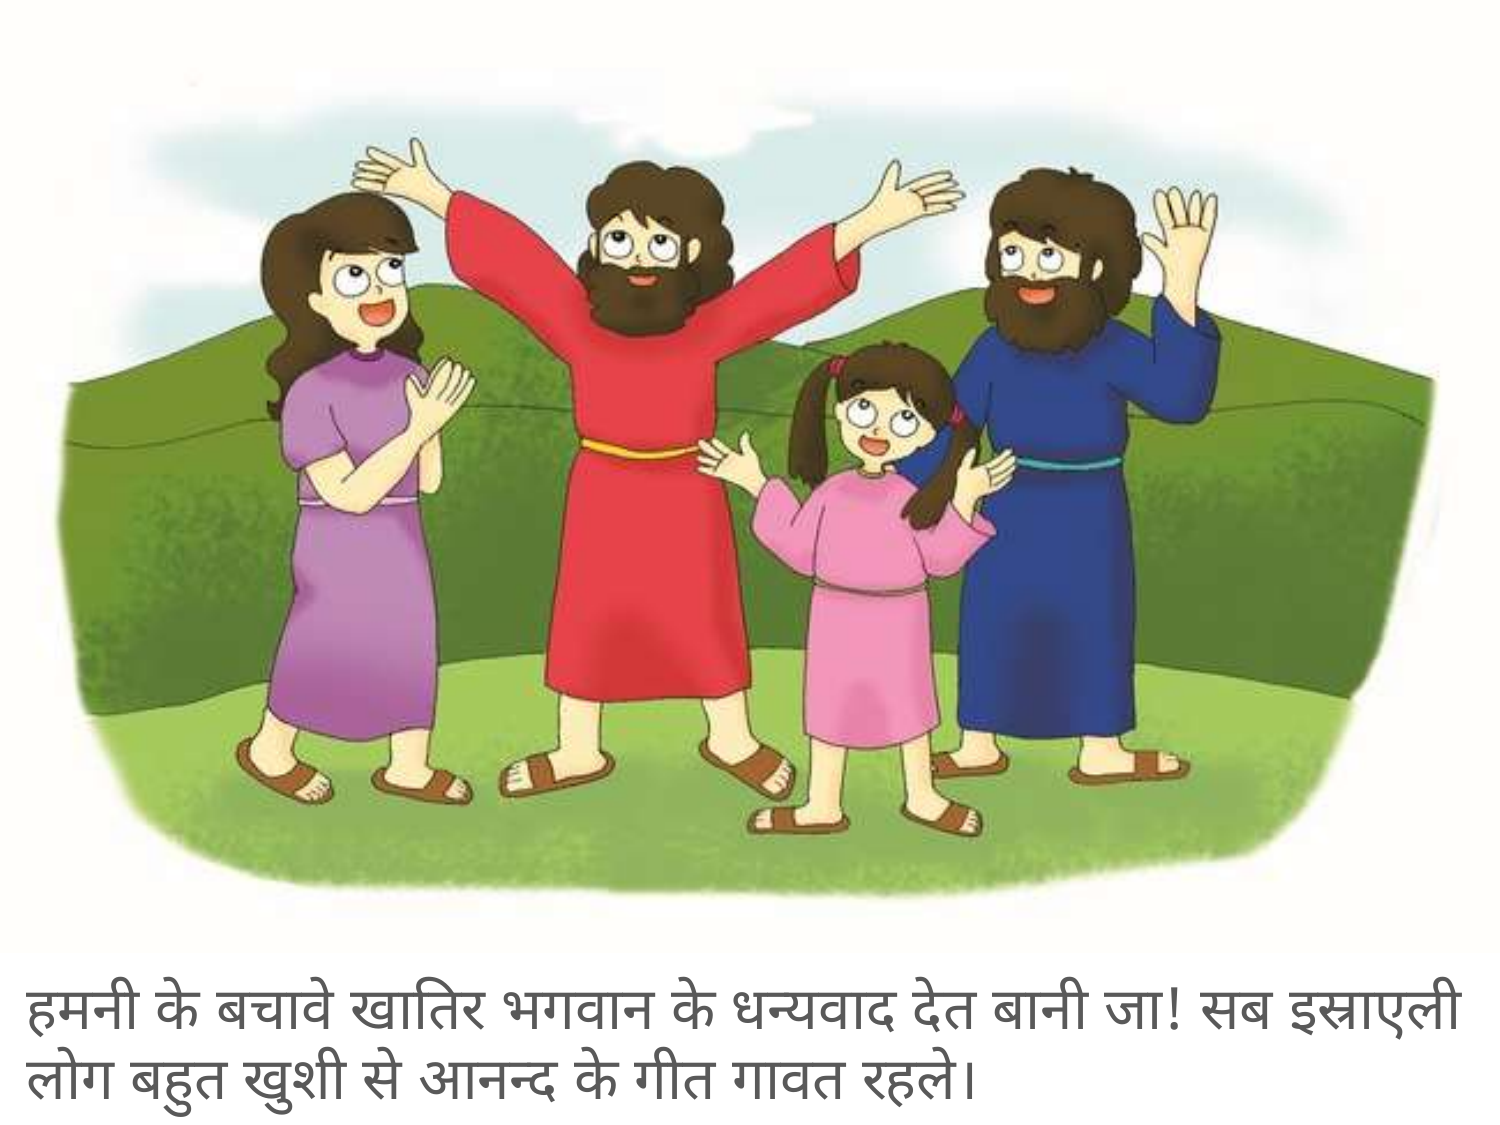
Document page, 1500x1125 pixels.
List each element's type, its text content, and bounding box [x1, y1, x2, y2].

text_box हमनी के बचावे खातिर भगवान के धन्यवाद देत बानी जा! सब इस्राएली लोग बहुत खुशी से आनन्द के गीत गावत रहले। [11, 964, 1498, 1119]
picture [0, 0, 1500, 953]
